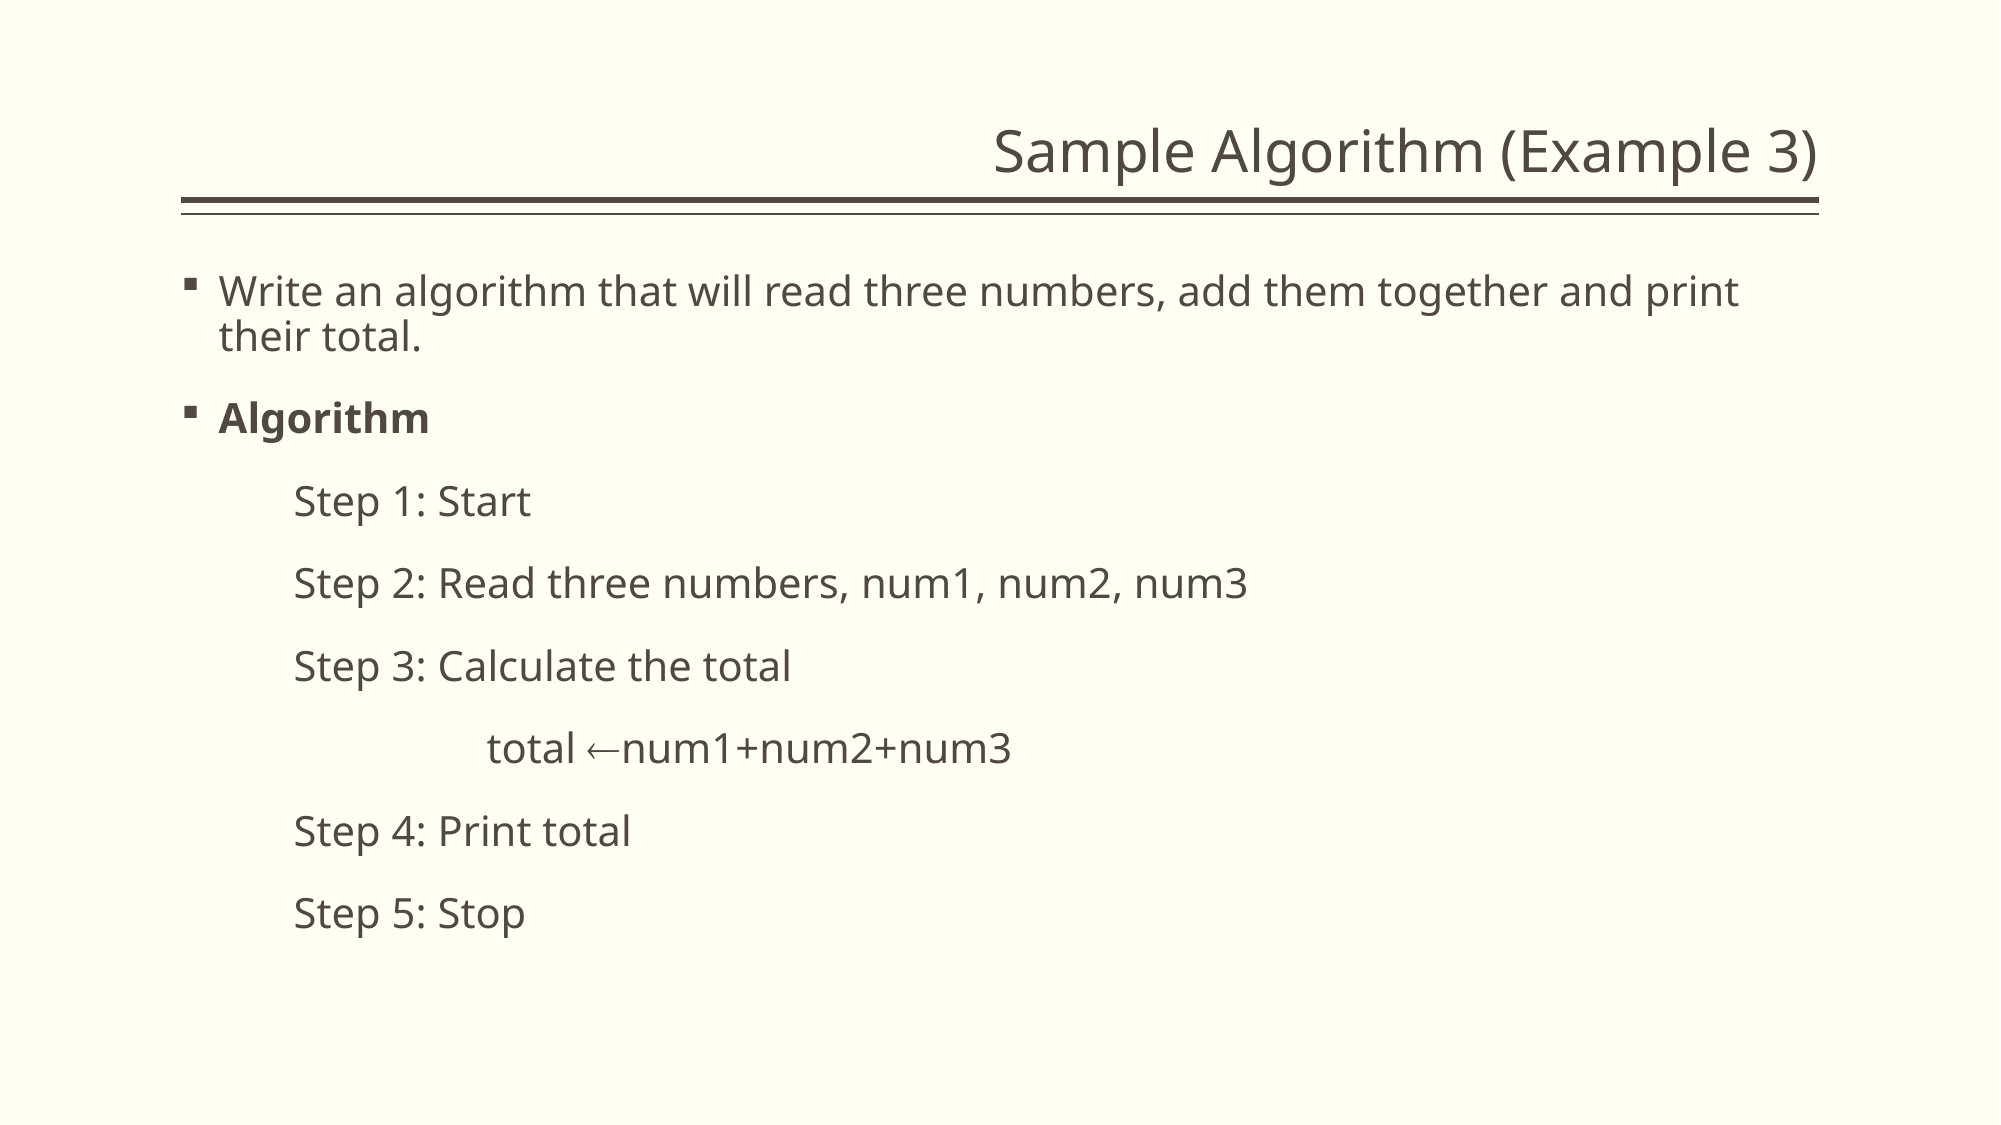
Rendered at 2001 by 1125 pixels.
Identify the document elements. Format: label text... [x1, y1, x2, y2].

list Write an algorithm that will read three numbers, add them together and print their total. Algorithm Step 1: Start Step 2: Read three numbers, num1, num2, num3 Step 3: Calculate the total total num1+num2+num3 Step 4: Print total Step 5: Stop [181, 262, 1819, 1013]
title Sample Algorithm (Example 3) [181, 12, 1819, 193]
